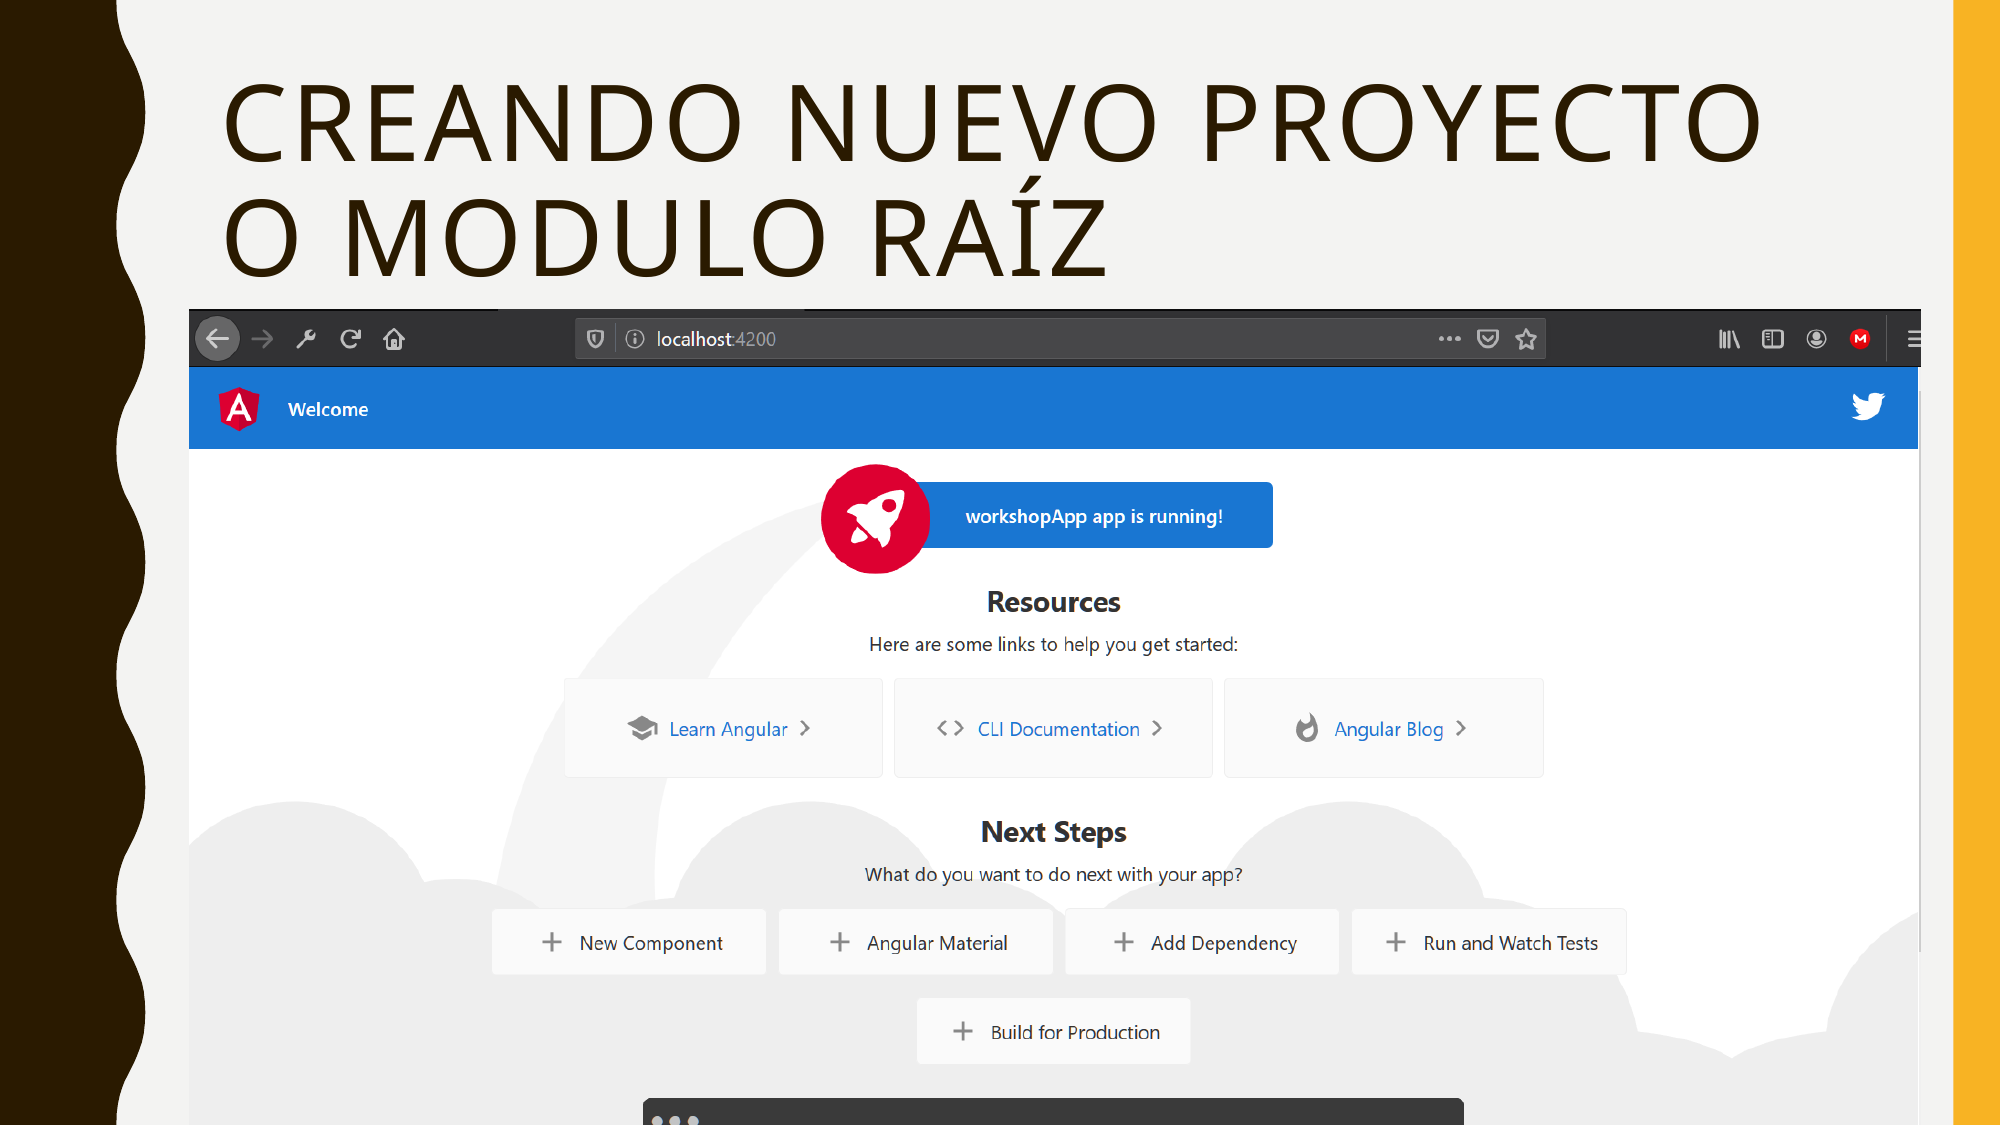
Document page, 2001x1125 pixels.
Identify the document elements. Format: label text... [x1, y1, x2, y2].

picture [189, 309, 1921, 1125]
title CreanDO nuevo proyecto O MODULO RAÍZ [205, 62, 1875, 308]
